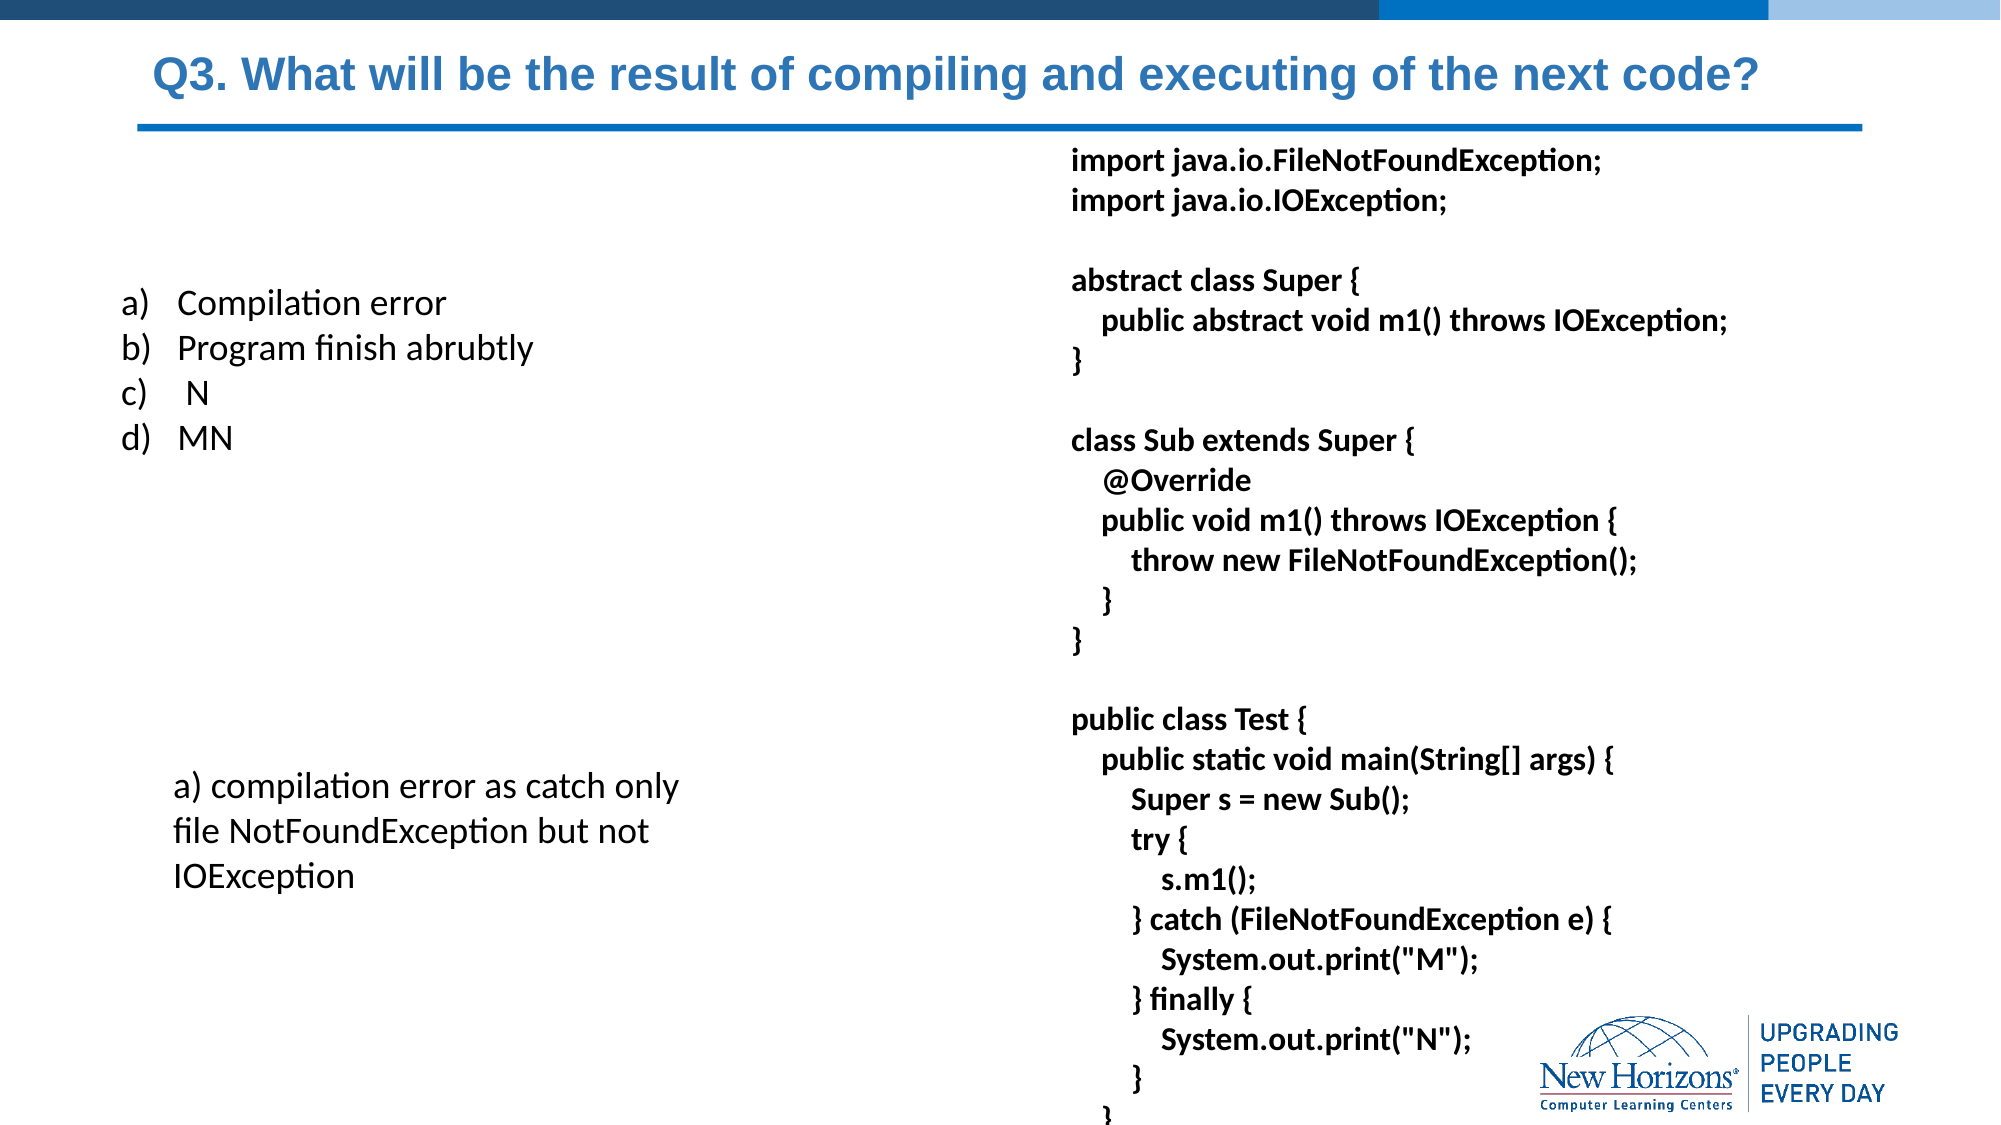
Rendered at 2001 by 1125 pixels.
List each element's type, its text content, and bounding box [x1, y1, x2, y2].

text_box import java.io.FileNotFoundException; import java.io.IOException; abstract class Super { public abstract void m1() throws IOException; } class Sub extends Super { @Override public void m1() throws IOException { throw new FileNotFoundException(); } } public class Test { public static void main(String[] args) { Super s = new Sub(); try { s.m1(); } catch (FileNotFoundException e) { System.out.print("M"); } finally { System.out.print("N"); } } } [1056, 131, 1940, 1125]
text_box Compilation error Program finish abrubtly N MN [106, 270, 990, 466]
title Q3. What will be the result of compiling and executing of the next code? [137, 36, 1863, 115]
text_box a) compilation error as catch only file NotFoundException but not IOException [158, 754, 750, 904]
